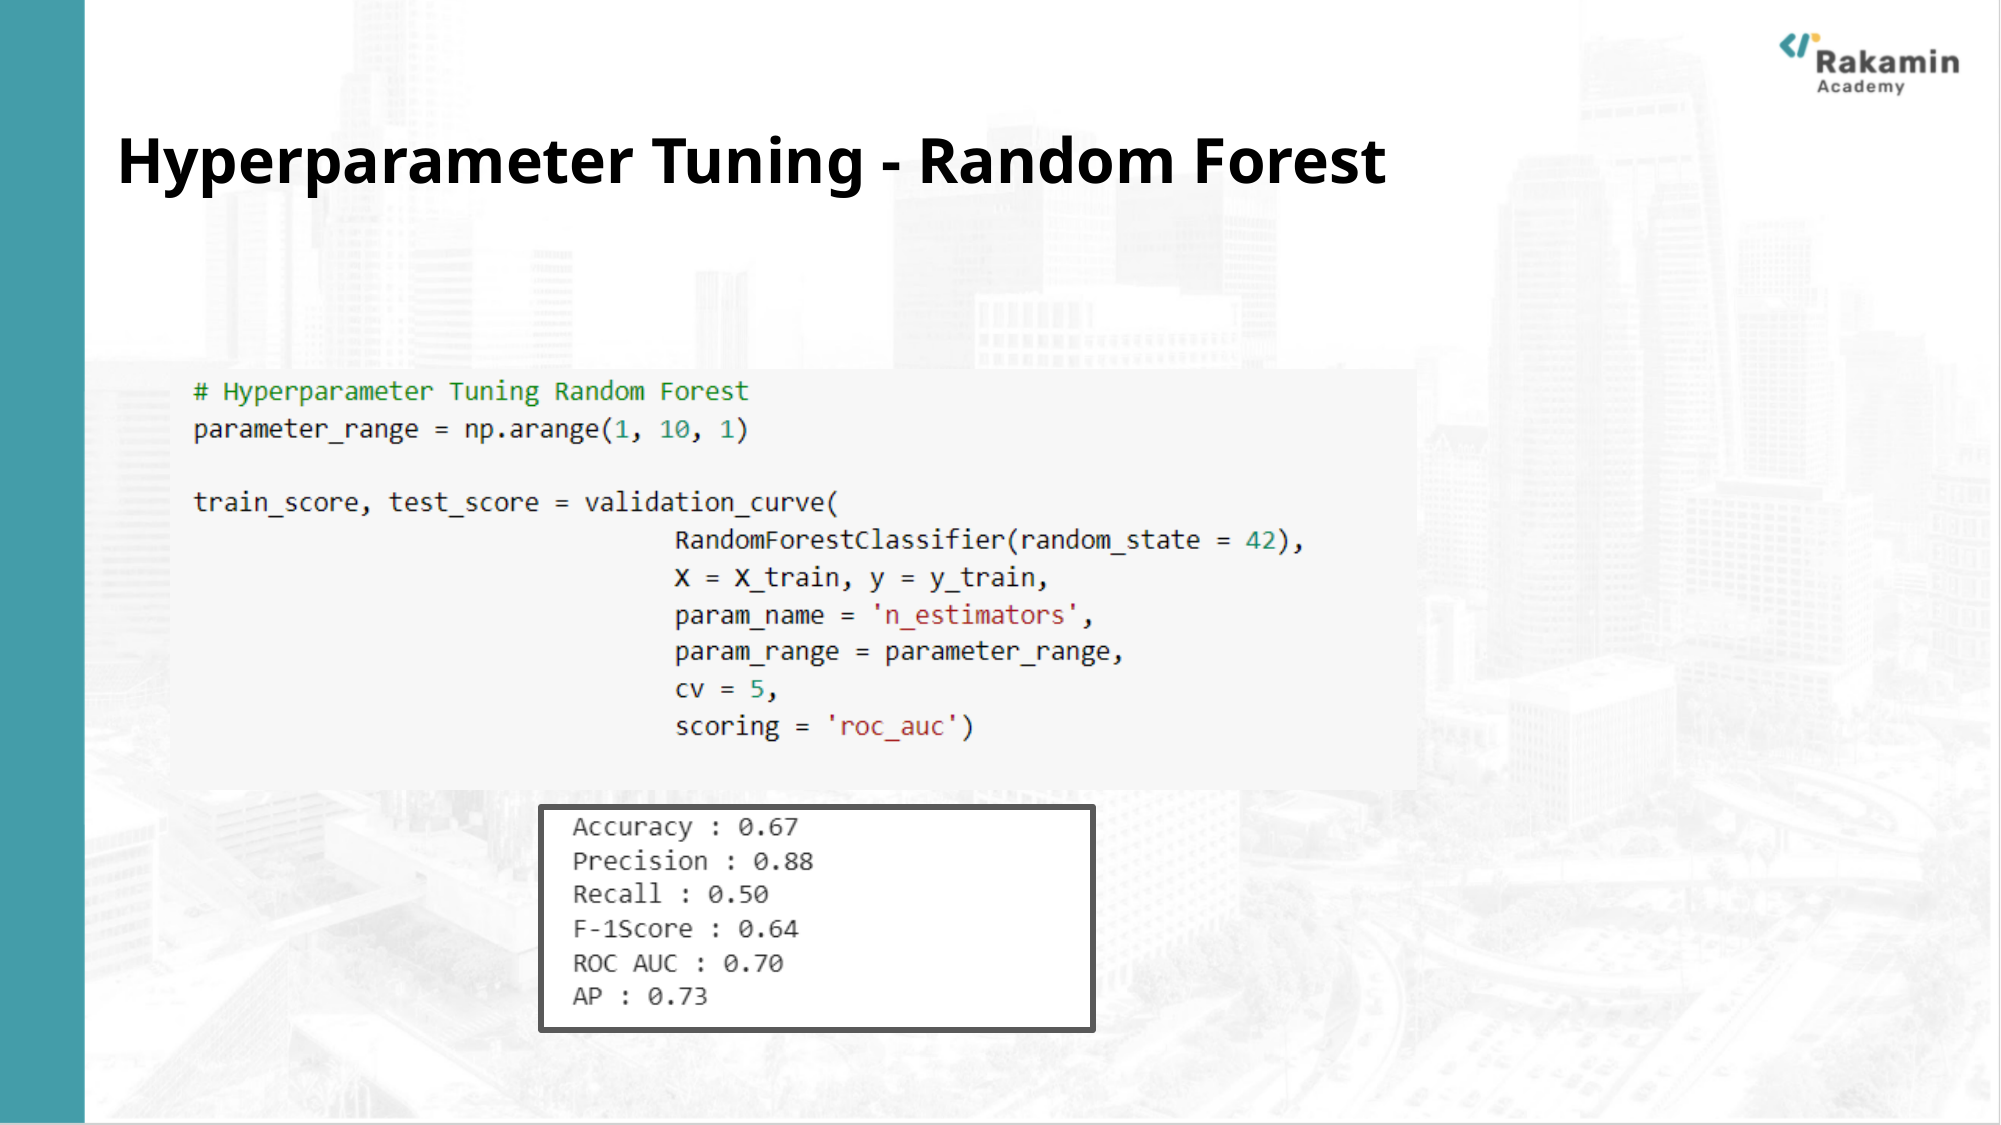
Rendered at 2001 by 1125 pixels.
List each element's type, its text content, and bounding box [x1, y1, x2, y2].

title Hyperparameter Tuning - Random Forest [96, 97, 1932, 223]
picture [0, 0, 2001, 1125]
